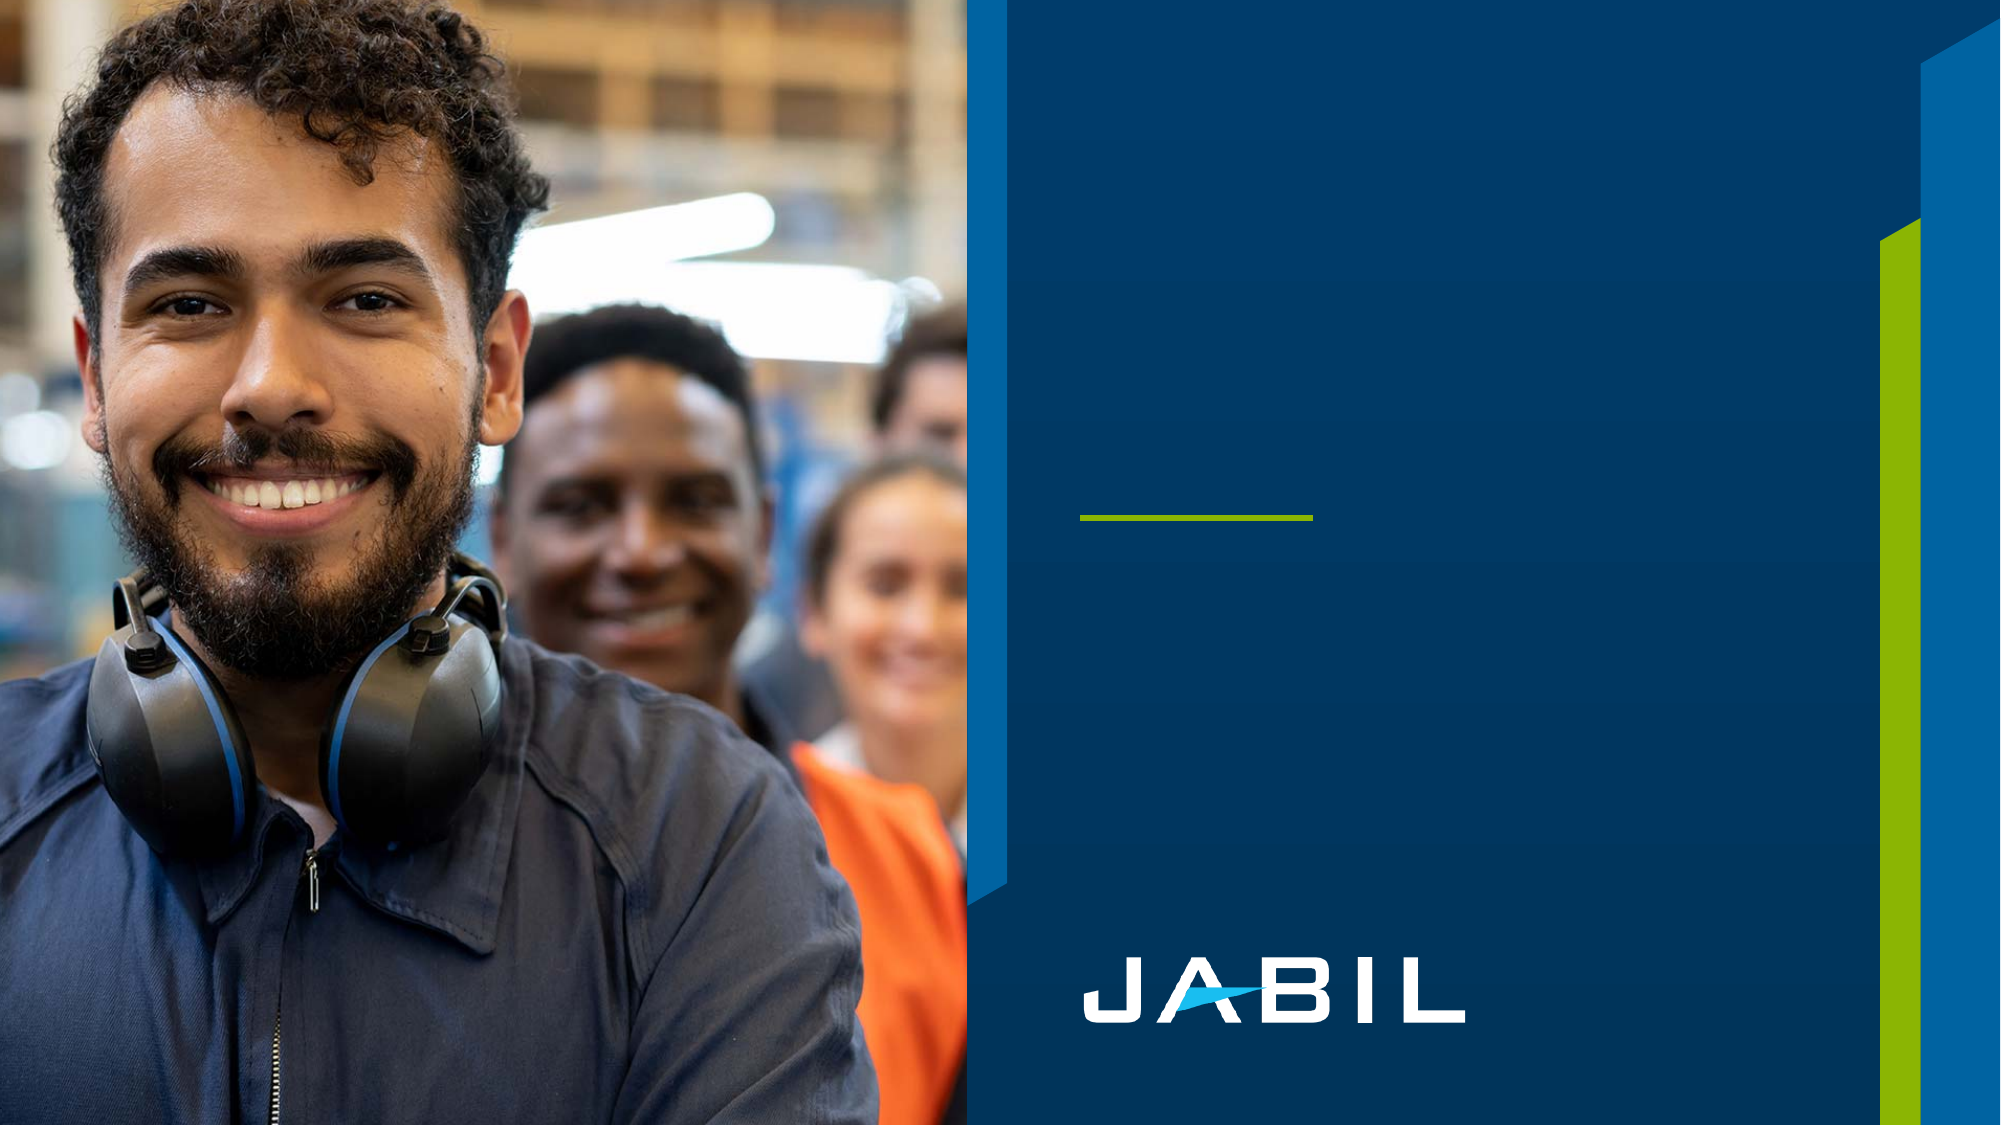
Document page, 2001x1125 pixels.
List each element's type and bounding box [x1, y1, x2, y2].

picture [0, 0, 967, 1125]
